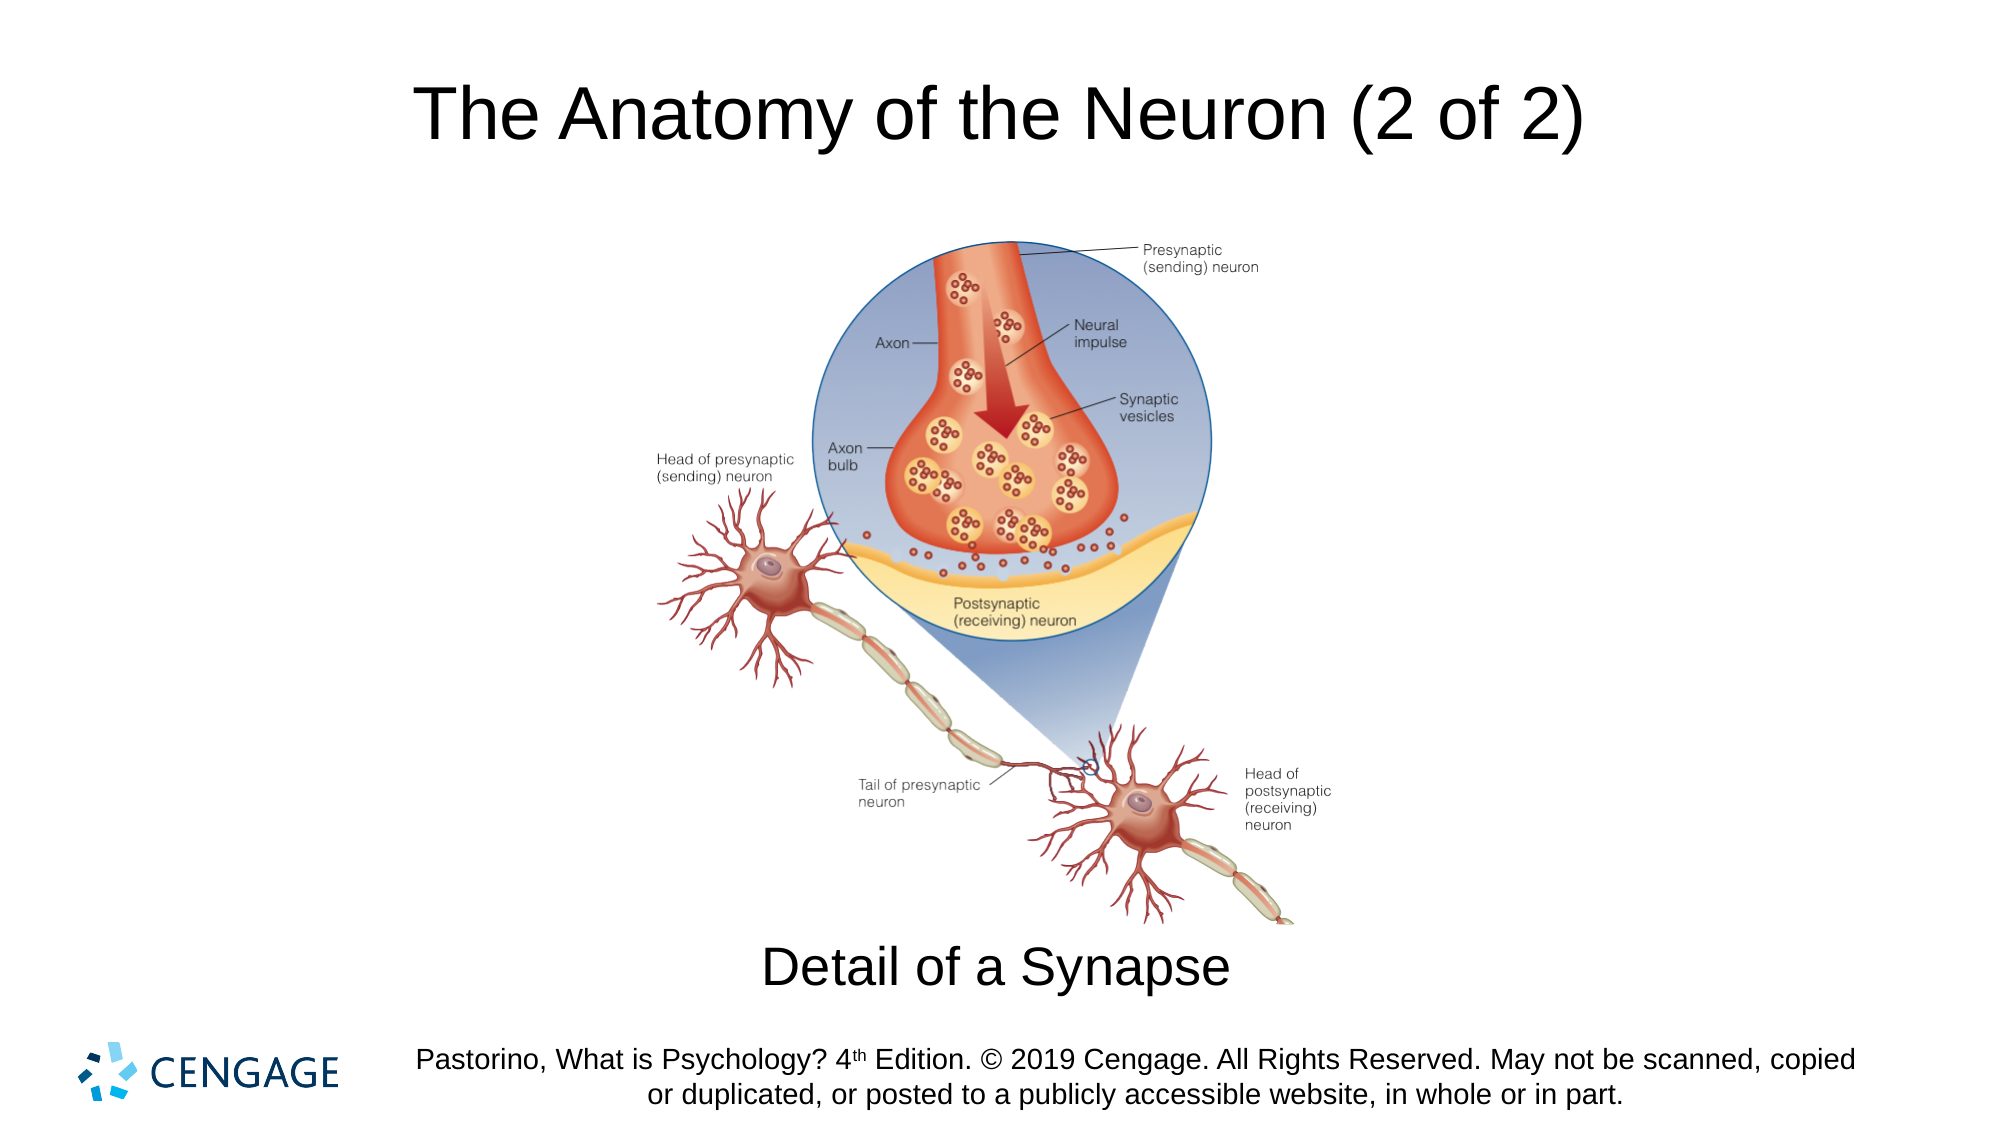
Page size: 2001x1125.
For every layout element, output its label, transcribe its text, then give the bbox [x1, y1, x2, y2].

list Detail of a Synapse [116, 938, 1884, 1012]
picture [78, 1042, 338, 1101]
title The Anatomy of the Neuron (2 of 2) [137, 59, 1863, 171]
picture [656, 241, 1338, 925]
